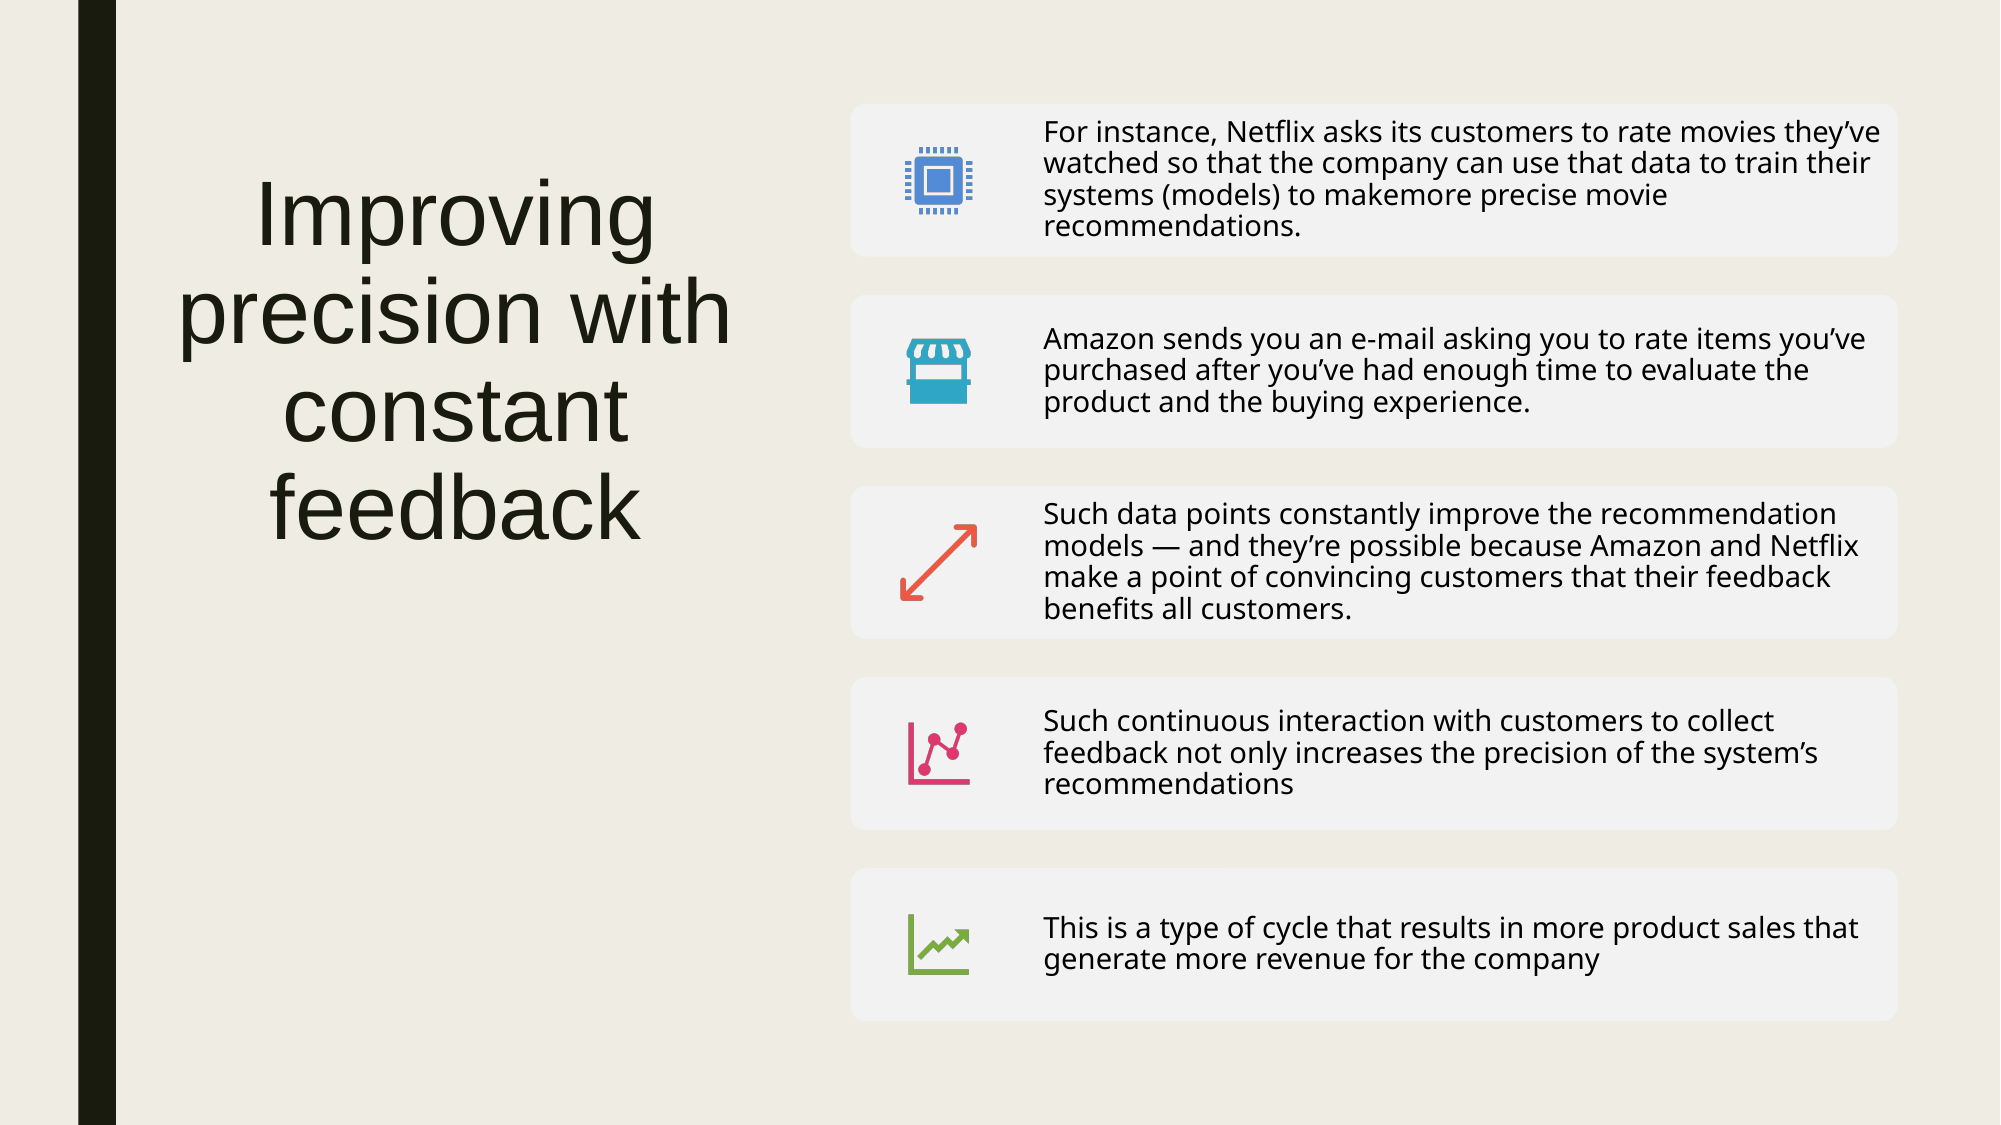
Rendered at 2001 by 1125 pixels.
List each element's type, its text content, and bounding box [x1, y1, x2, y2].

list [850, 103, 1898, 1022]
title Improving precision with constant feedback [145, 159, 767, 966]
